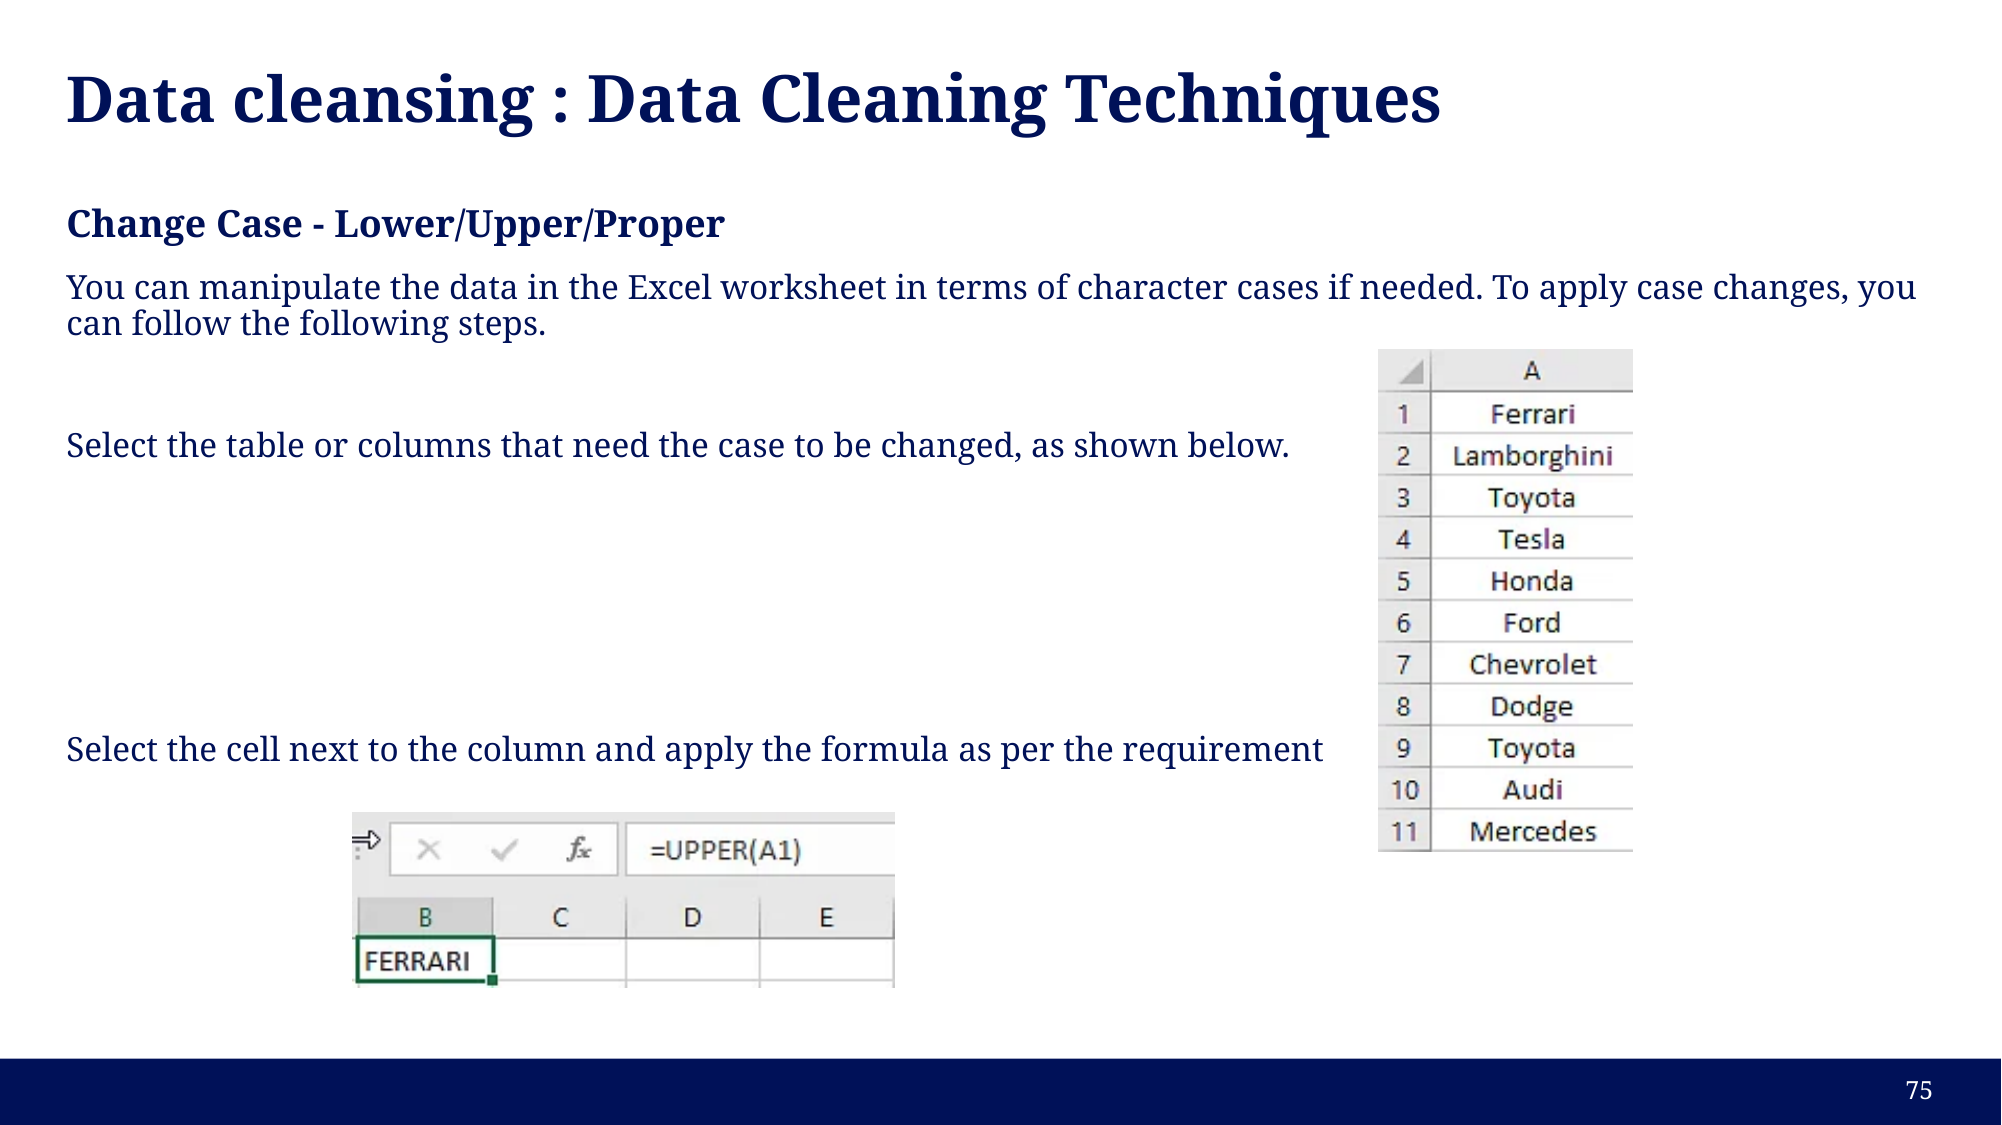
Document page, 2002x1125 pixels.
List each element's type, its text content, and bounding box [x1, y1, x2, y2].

title Data cleansing : Data Cleaning Techniques [66, 66, 1935, 138]
picture [1378, 349, 1633, 853]
picture [352, 812, 895, 988]
list Change Case - Lower/Upper/Proper You can manipulate the data in the Excel worksheet in terms of character cases if needed. To apply case changes, you can follow the following steps. Select the table or columns that need the case to be changed, as shown below. Select the cell next to the column and apply the formula as per the requirement [66, 205, 1935, 1016]
slide_number 75 [1498, 1061, 1949, 1122]
